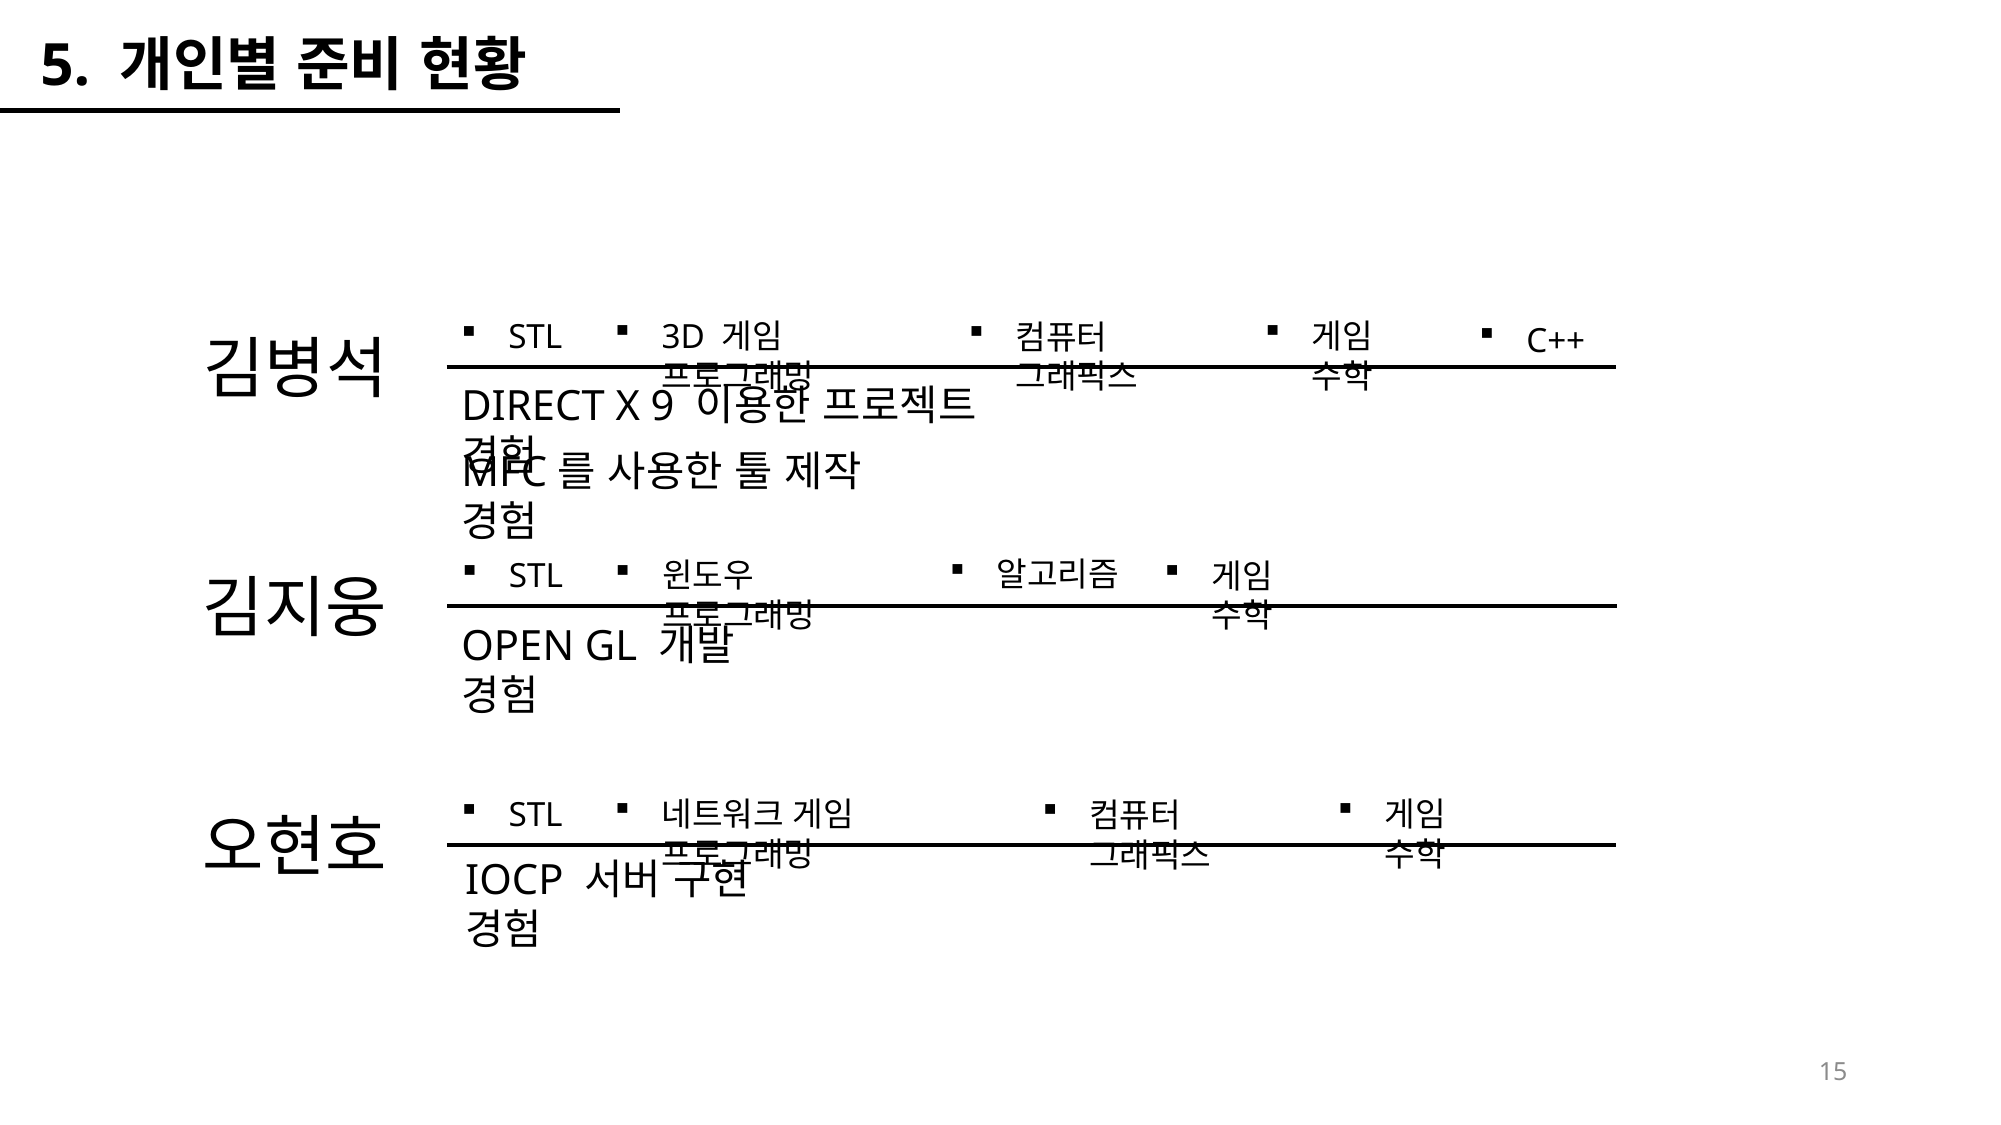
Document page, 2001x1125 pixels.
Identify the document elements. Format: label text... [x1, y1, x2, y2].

text_box MFC를 사용한 툴 제작 경험 [446, 437, 938, 553]
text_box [447, 546, 1617, 606]
text_box 김지웅 [188, 557, 415, 653]
text_box IOCP 서버 구현 경험 [450, 845, 830, 961]
text_box DIRECT X 9 이용한 프로젝트 경험 [446, 371, 1067, 486]
text_box 오현호 [188, 796, 415, 892]
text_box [0, 19, 620, 111]
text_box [446, 307, 1616, 369]
text_box OPEN GL 개발 경험 [446, 611, 830, 726]
slide_number 15 [1412, 1042, 1863, 1103]
text_box 김병석 [188, 318, 417, 413]
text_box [446, 785, 1617, 845]
